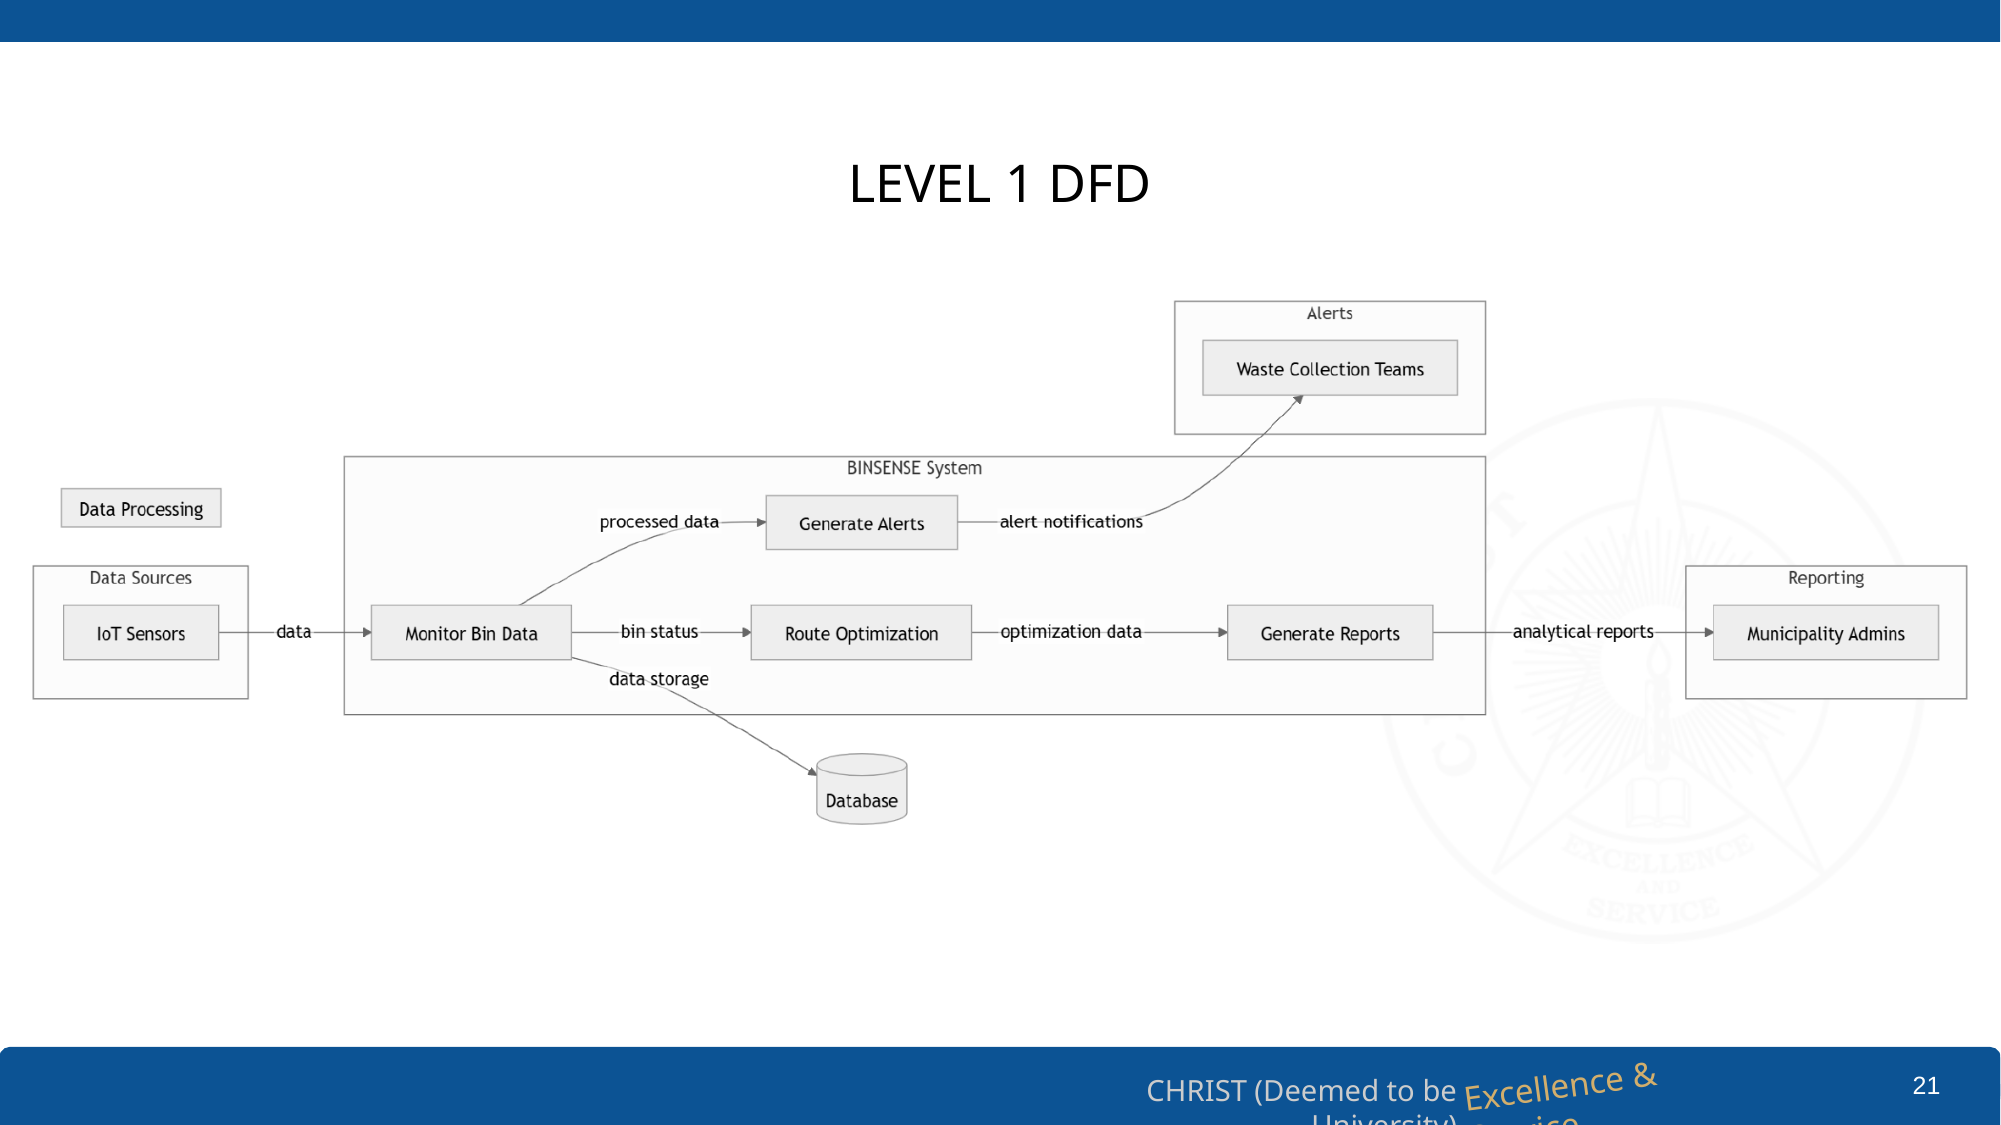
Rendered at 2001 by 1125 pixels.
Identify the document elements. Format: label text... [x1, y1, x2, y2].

list LEVEL 1 DFD [68, 130, 1932, 226]
slide_number ‹#› [1840, 1051, 1961, 1118]
picture [24, 292, 1976, 833]
